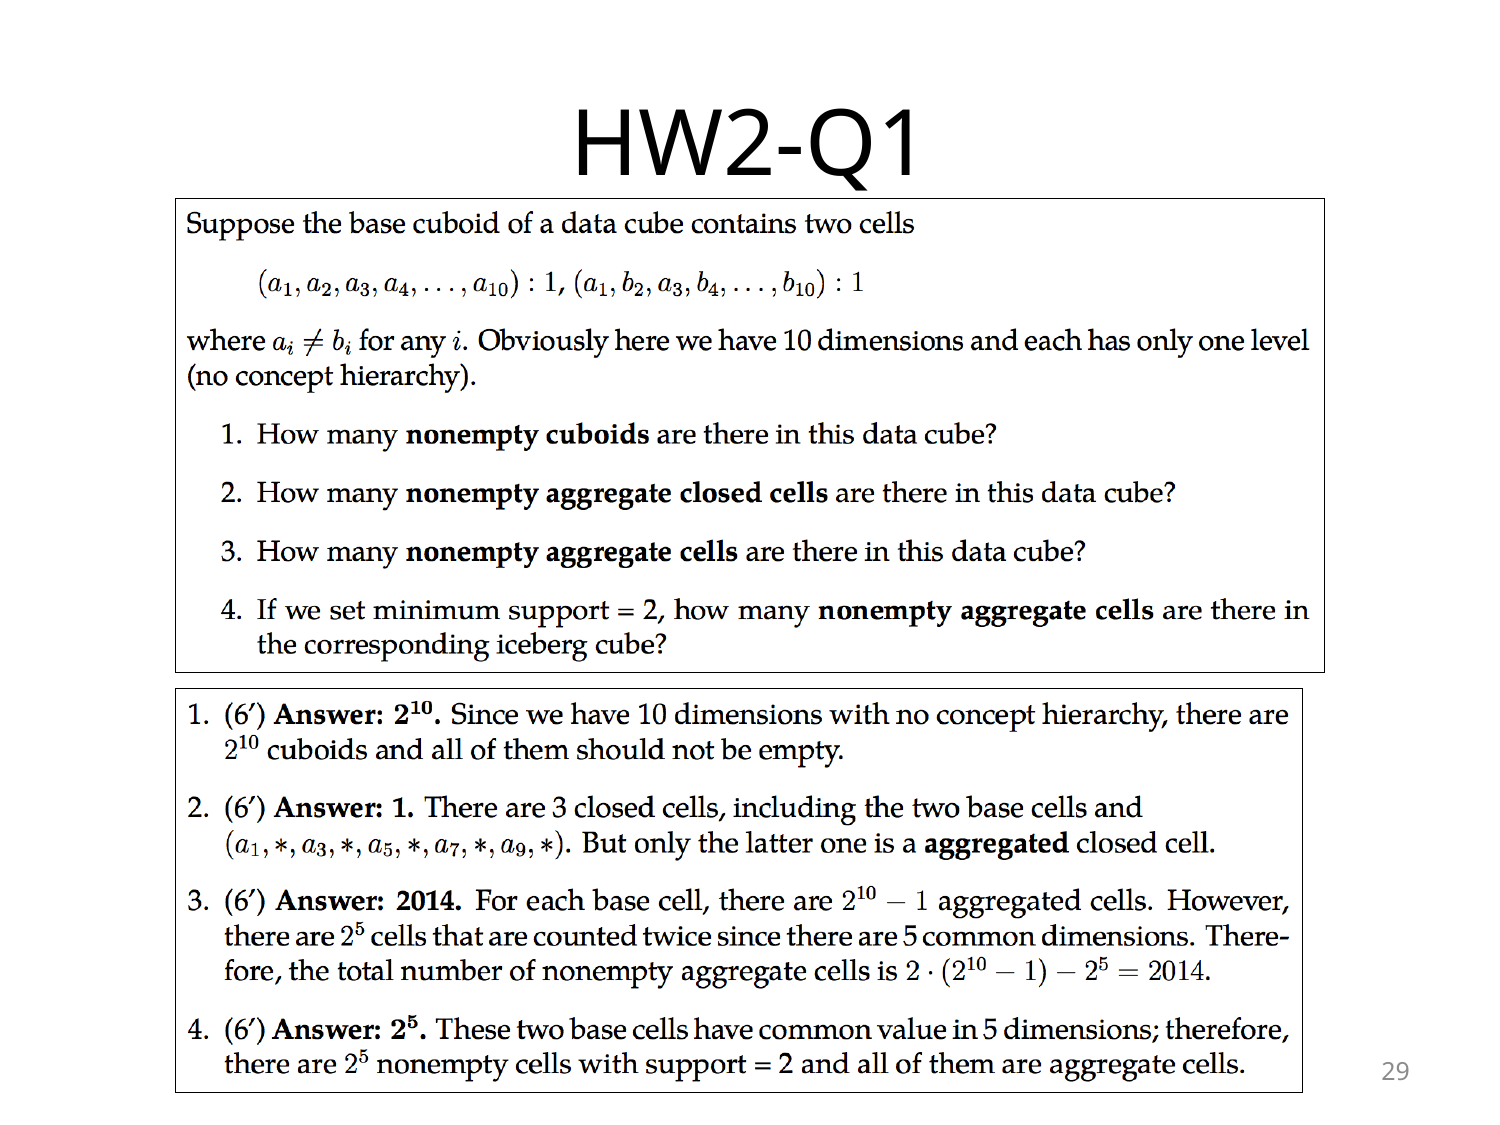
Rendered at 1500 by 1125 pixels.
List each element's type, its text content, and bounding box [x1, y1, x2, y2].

picture [175, 687, 1303, 1093]
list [175, 198, 1325, 673]
slide_number 29 [1074, 1042, 1425, 1103]
title HW2-Q1 [75, 45, 1425, 233]
